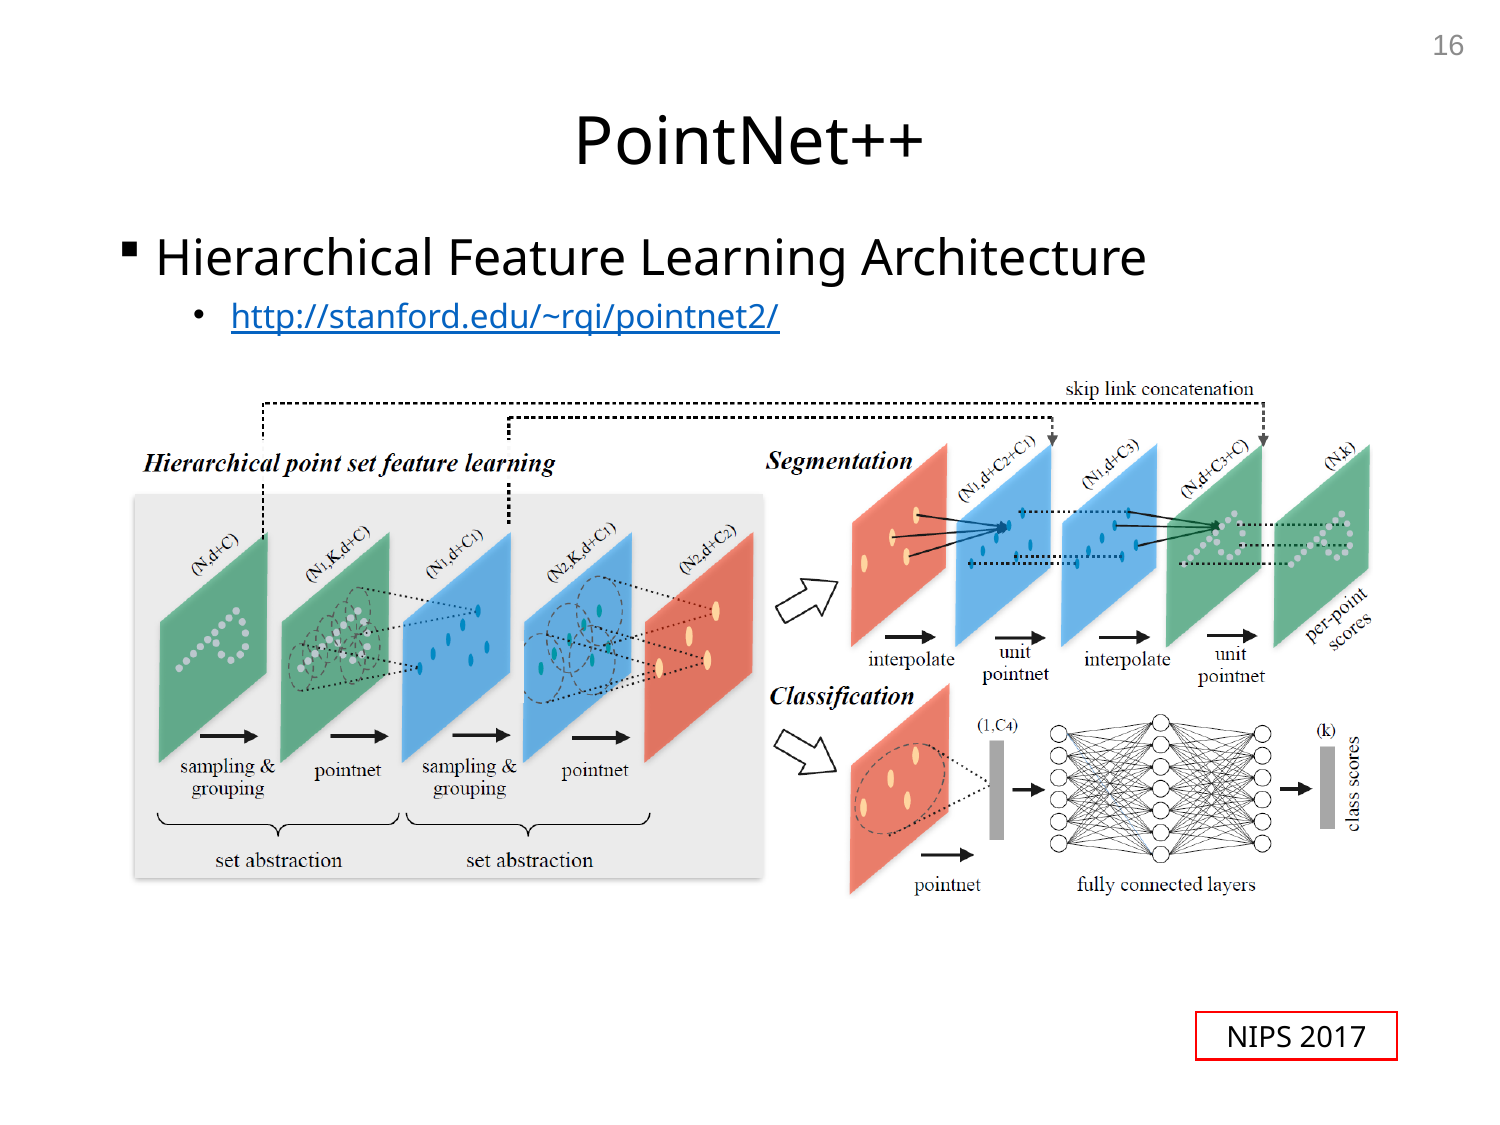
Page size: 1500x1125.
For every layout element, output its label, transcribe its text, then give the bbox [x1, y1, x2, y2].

list Hierarchical Feature Learning Architecture http://stanford.edu/~rqi/pointnet2/ [103, 224, 1397, 461]
slide_number 16 [1142, 14, 1480, 75]
picture [123, 375, 1377, 908]
title PointNet++ [103, 92, 1397, 193]
text_box NIPS 2017 [1195, 1011, 1398, 1061]
